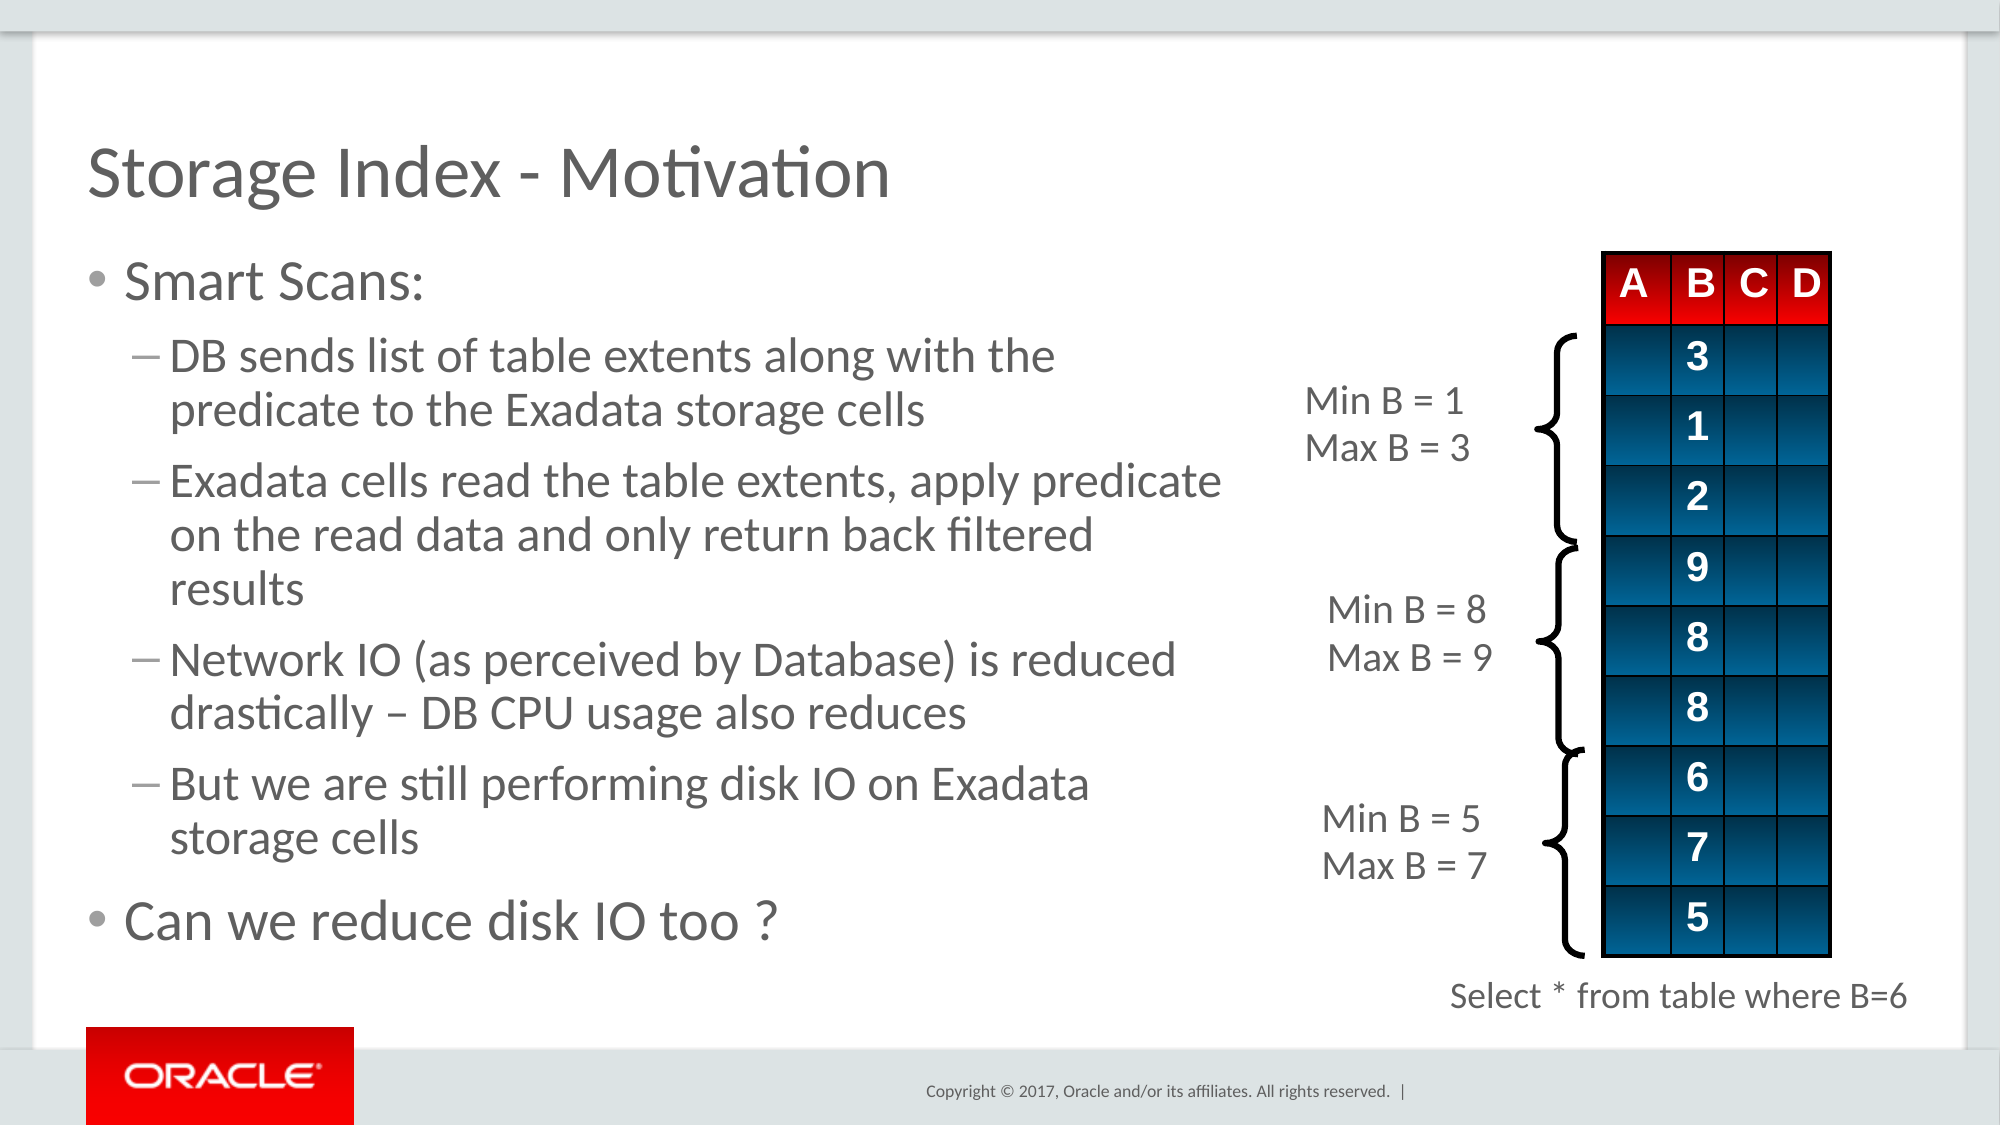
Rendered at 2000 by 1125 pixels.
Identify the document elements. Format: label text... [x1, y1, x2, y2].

table_header A [1606, 255, 1670, 324]
text_box Min B = 8 Max B = 9 [1311, 588, 1538, 686]
table_cell [1606, 607, 1670, 675]
text_box Min B = 5 Max B = 7 [1306, 796, 1532, 895]
table_cell 6 [1672, 747, 1723, 815]
table_cell [1725, 817, 1776, 885]
table_cell [1606, 677, 1670, 745]
table_cell [1725, 537, 1776, 605]
table_cell [1778, 607, 1828, 675]
table_cell 8 [1672, 677, 1723, 745]
table_header B [1672, 255, 1723, 324]
table_cell [1778, 817, 1828, 885]
table_cell [1778, 466, 1828, 535]
table_cell [1725, 747, 1776, 815]
picture [86, 1027, 354, 1125]
table_cell 5 [1672, 887, 1723, 954]
table_cell [1778, 747, 1828, 815]
text_box Select * from table where B=6 [1450, 975, 1911, 1053]
table_cell [1778, 396, 1828, 465]
table_cell [1725, 677, 1776, 745]
table_cell [1725, 607, 1776, 675]
table_cell 3 [1672, 326, 1723, 395]
table_cell [1606, 817, 1670, 885]
table_cell [1606, 887, 1670, 954]
table_cell 7 [1672, 817, 1723, 885]
table_cell [1778, 326, 1828, 395]
table_cell [1778, 677, 1828, 745]
table_cell 2 [1672, 466, 1723, 535]
table_cell [1606, 326, 1670, 395]
table_cell [1778, 887, 1828, 954]
table_header C [1725, 255, 1776, 324]
title Storage Index - Motivation [87, 66, 1913, 213]
table_cell 1 [1672, 396, 1723, 465]
text_box [1538, 547, 1579, 753]
table_cell [1778, 537, 1828, 605]
text_box [1545, 749, 1585, 956]
table_cell 9 [1672, 537, 1723, 605]
table_cell [1725, 396, 1776, 465]
table_cell 8 [1672, 607, 1723, 675]
table_cell [1606, 466, 1670, 535]
table_cell [1725, 887, 1776, 954]
table_cell [1606, 747, 1670, 815]
text_box Smart Scans: DB sends list of table extents along with the predicate to the Exadata storage cells Exadata cells read the table extents, apply predicate on the read data and only return back filtered results Network IO (as perceived by Database) is reduced drastically – DB CPU usage also reduces But we are still performing disk IO on Exadata storage cells Can we reduce disk IO too ? [87, 249, 1225, 975]
table_cell [1606, 396, 1670, 465]
table_cell [1725, 326, 1776, 395]
text_box [1537, 335, 1577, 542]
table_cell [1606, 537, 1670, 605]
table_cell [1725, 466, 1776, 535]
text_box Min B = 1 Max B = 3 [1289, 378, 1515, 477]
table_header D [1778, 255, 1828, 324]
